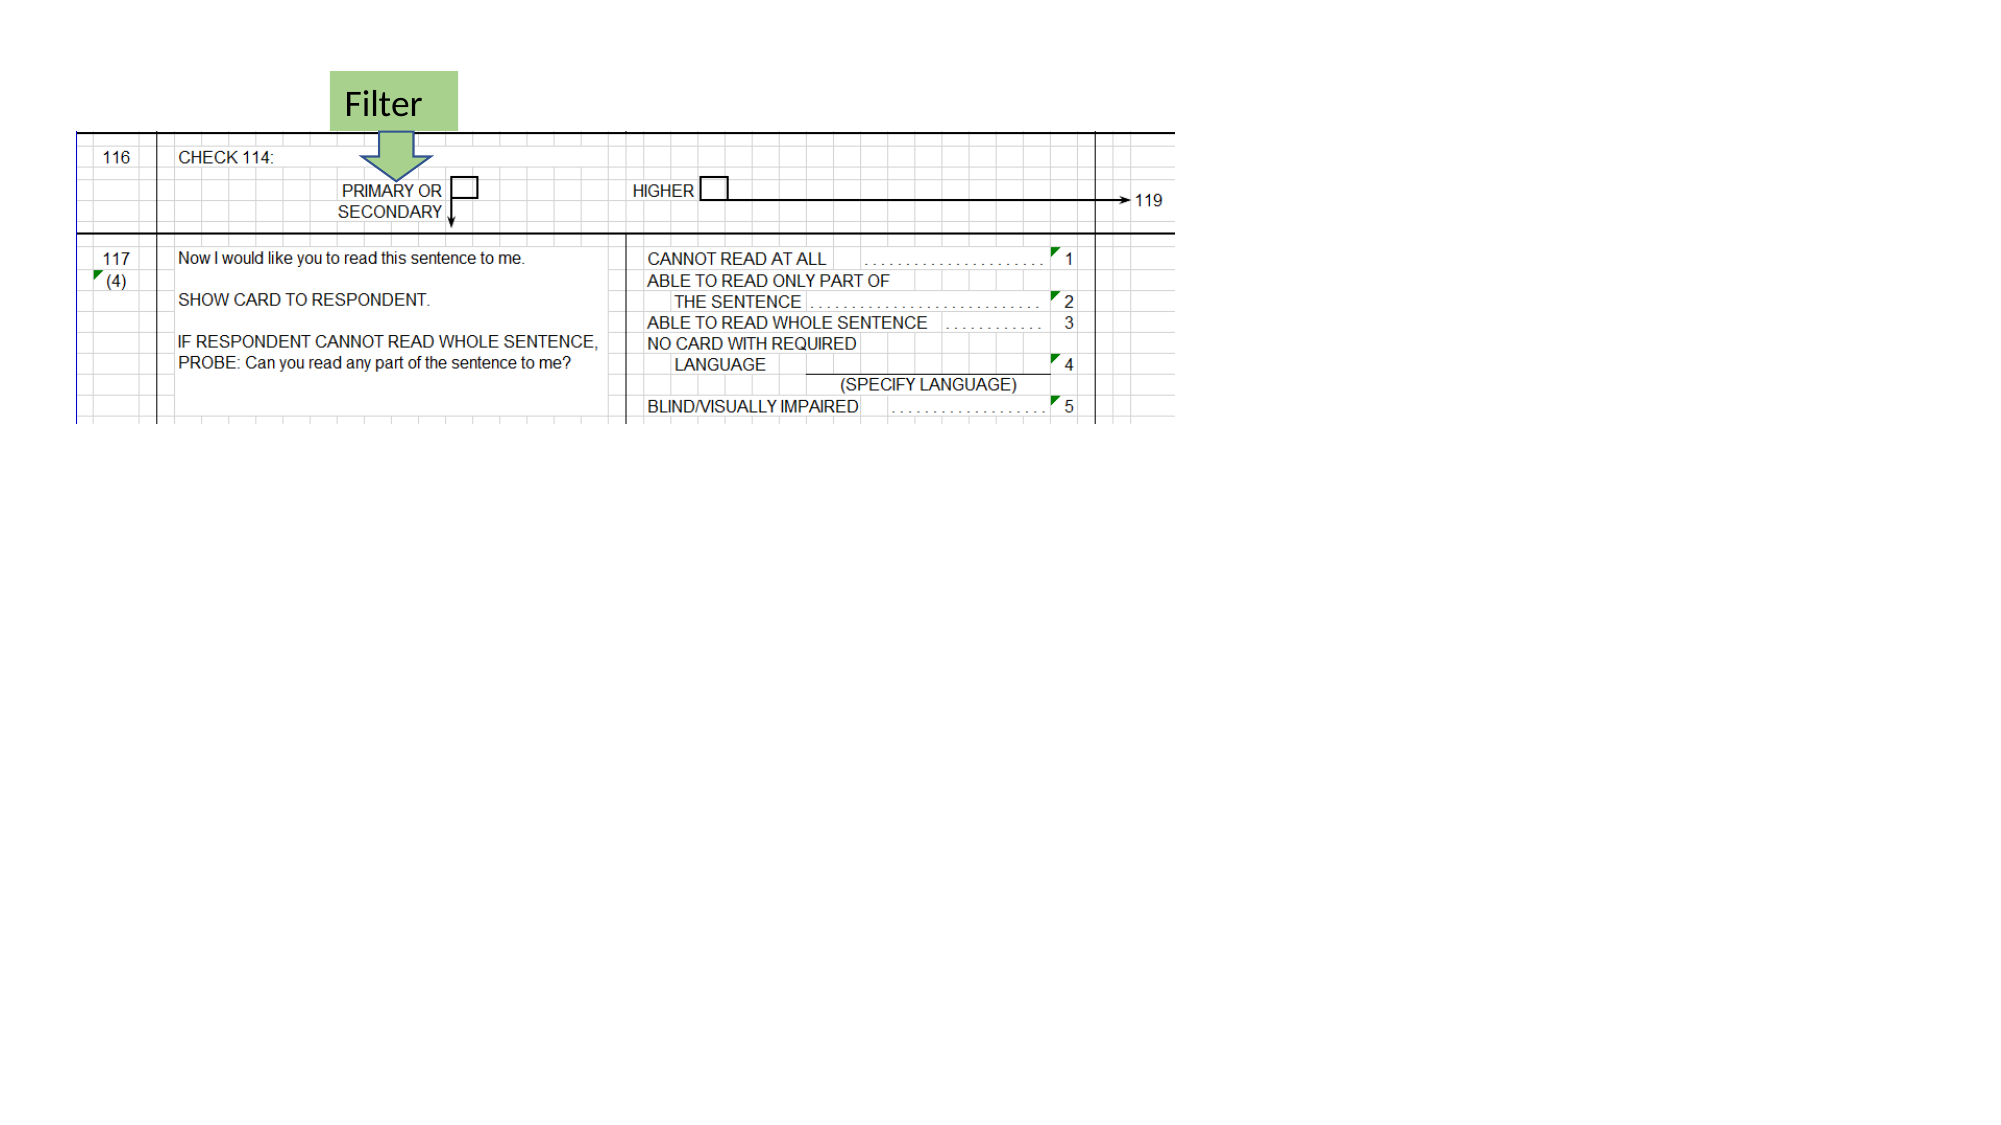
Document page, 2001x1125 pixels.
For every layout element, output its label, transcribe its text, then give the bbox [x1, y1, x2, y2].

picture [76, 131, 1175, 424]
text_box Filter [329, 71, 459, 131]
